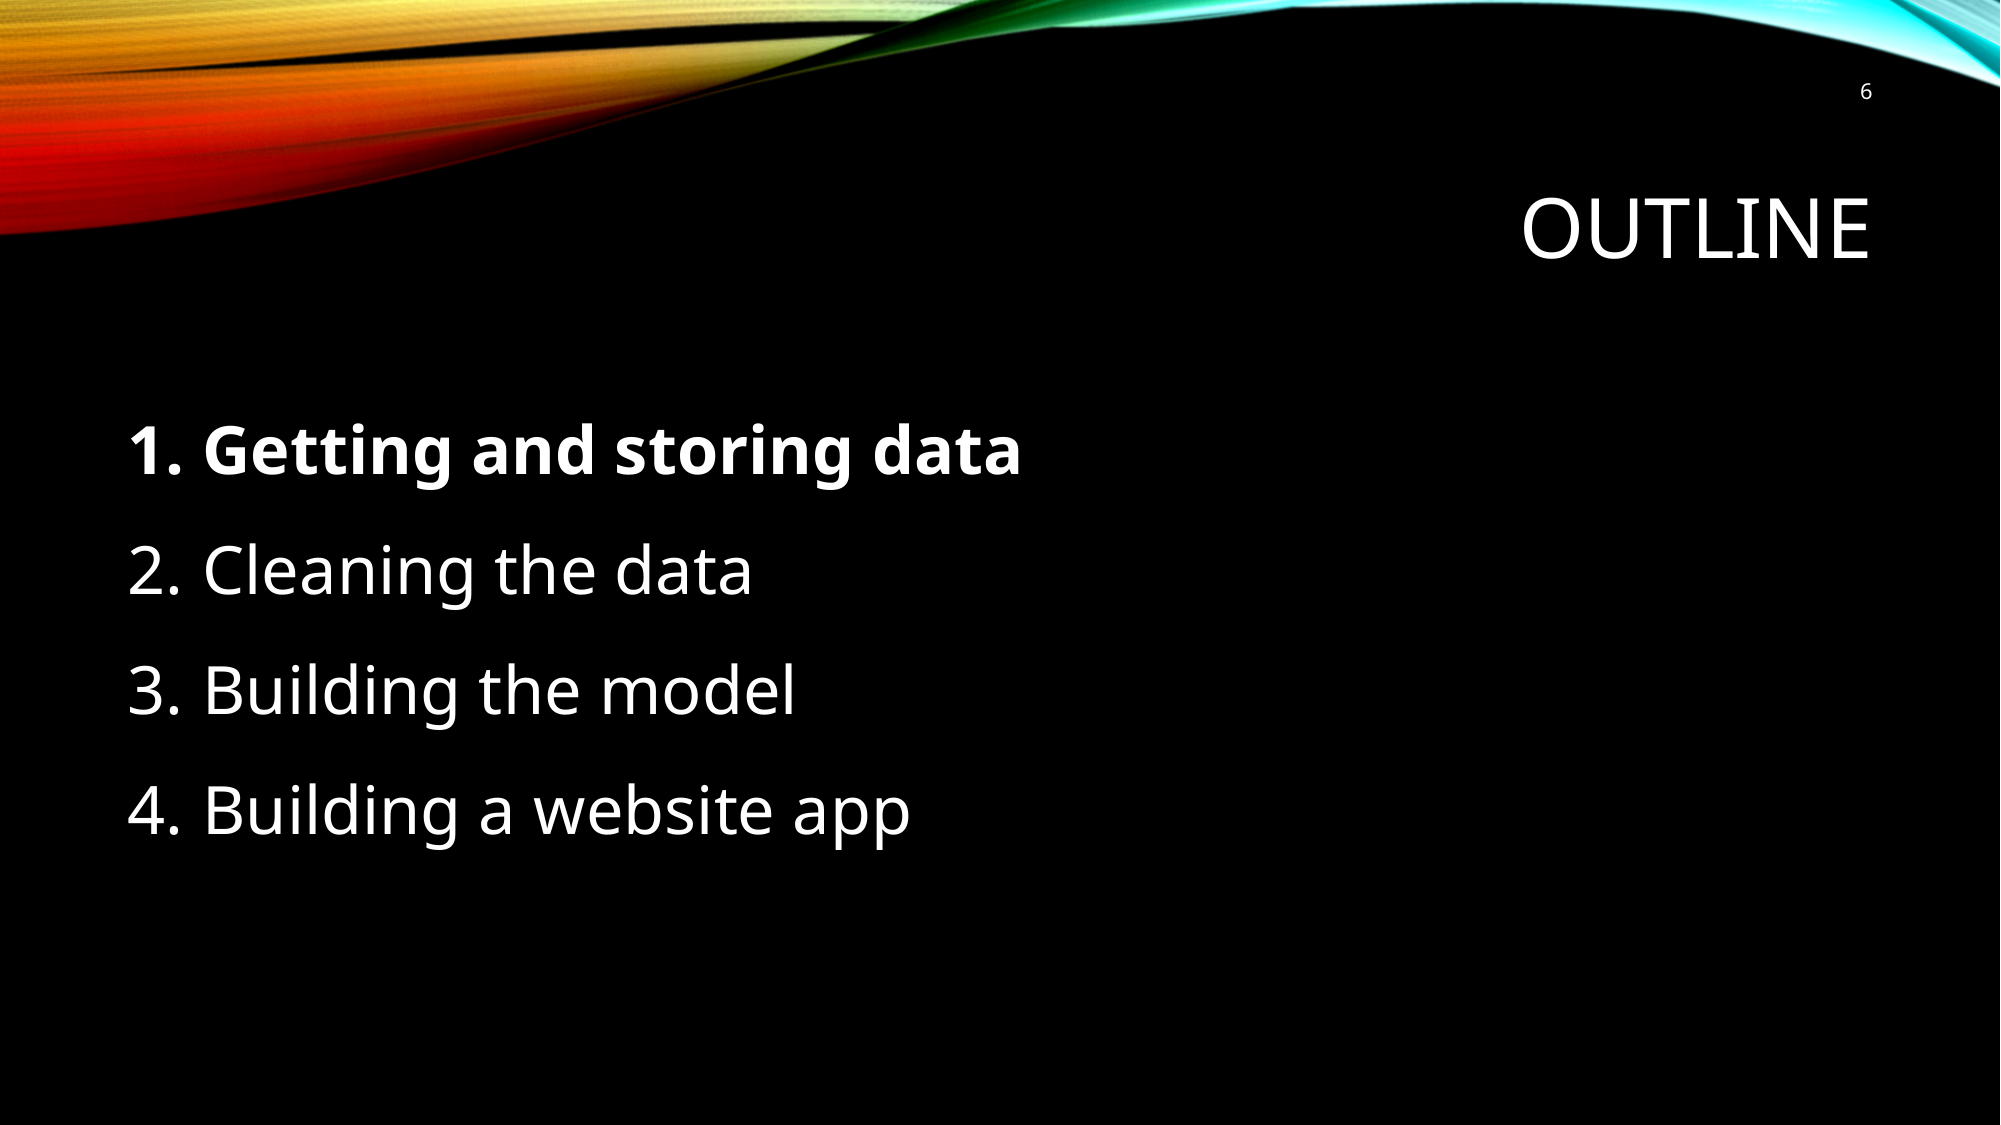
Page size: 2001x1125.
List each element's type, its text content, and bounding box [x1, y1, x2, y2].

slide_number 6 [1437, 62, 1888, 123]
title Outline [474, 125, 1888, 338]
list Getting and storing data Cleaning the data Building the model Building a website app [112, 360, 1888, 1021]
picture [0, 0, 2000, 237]
